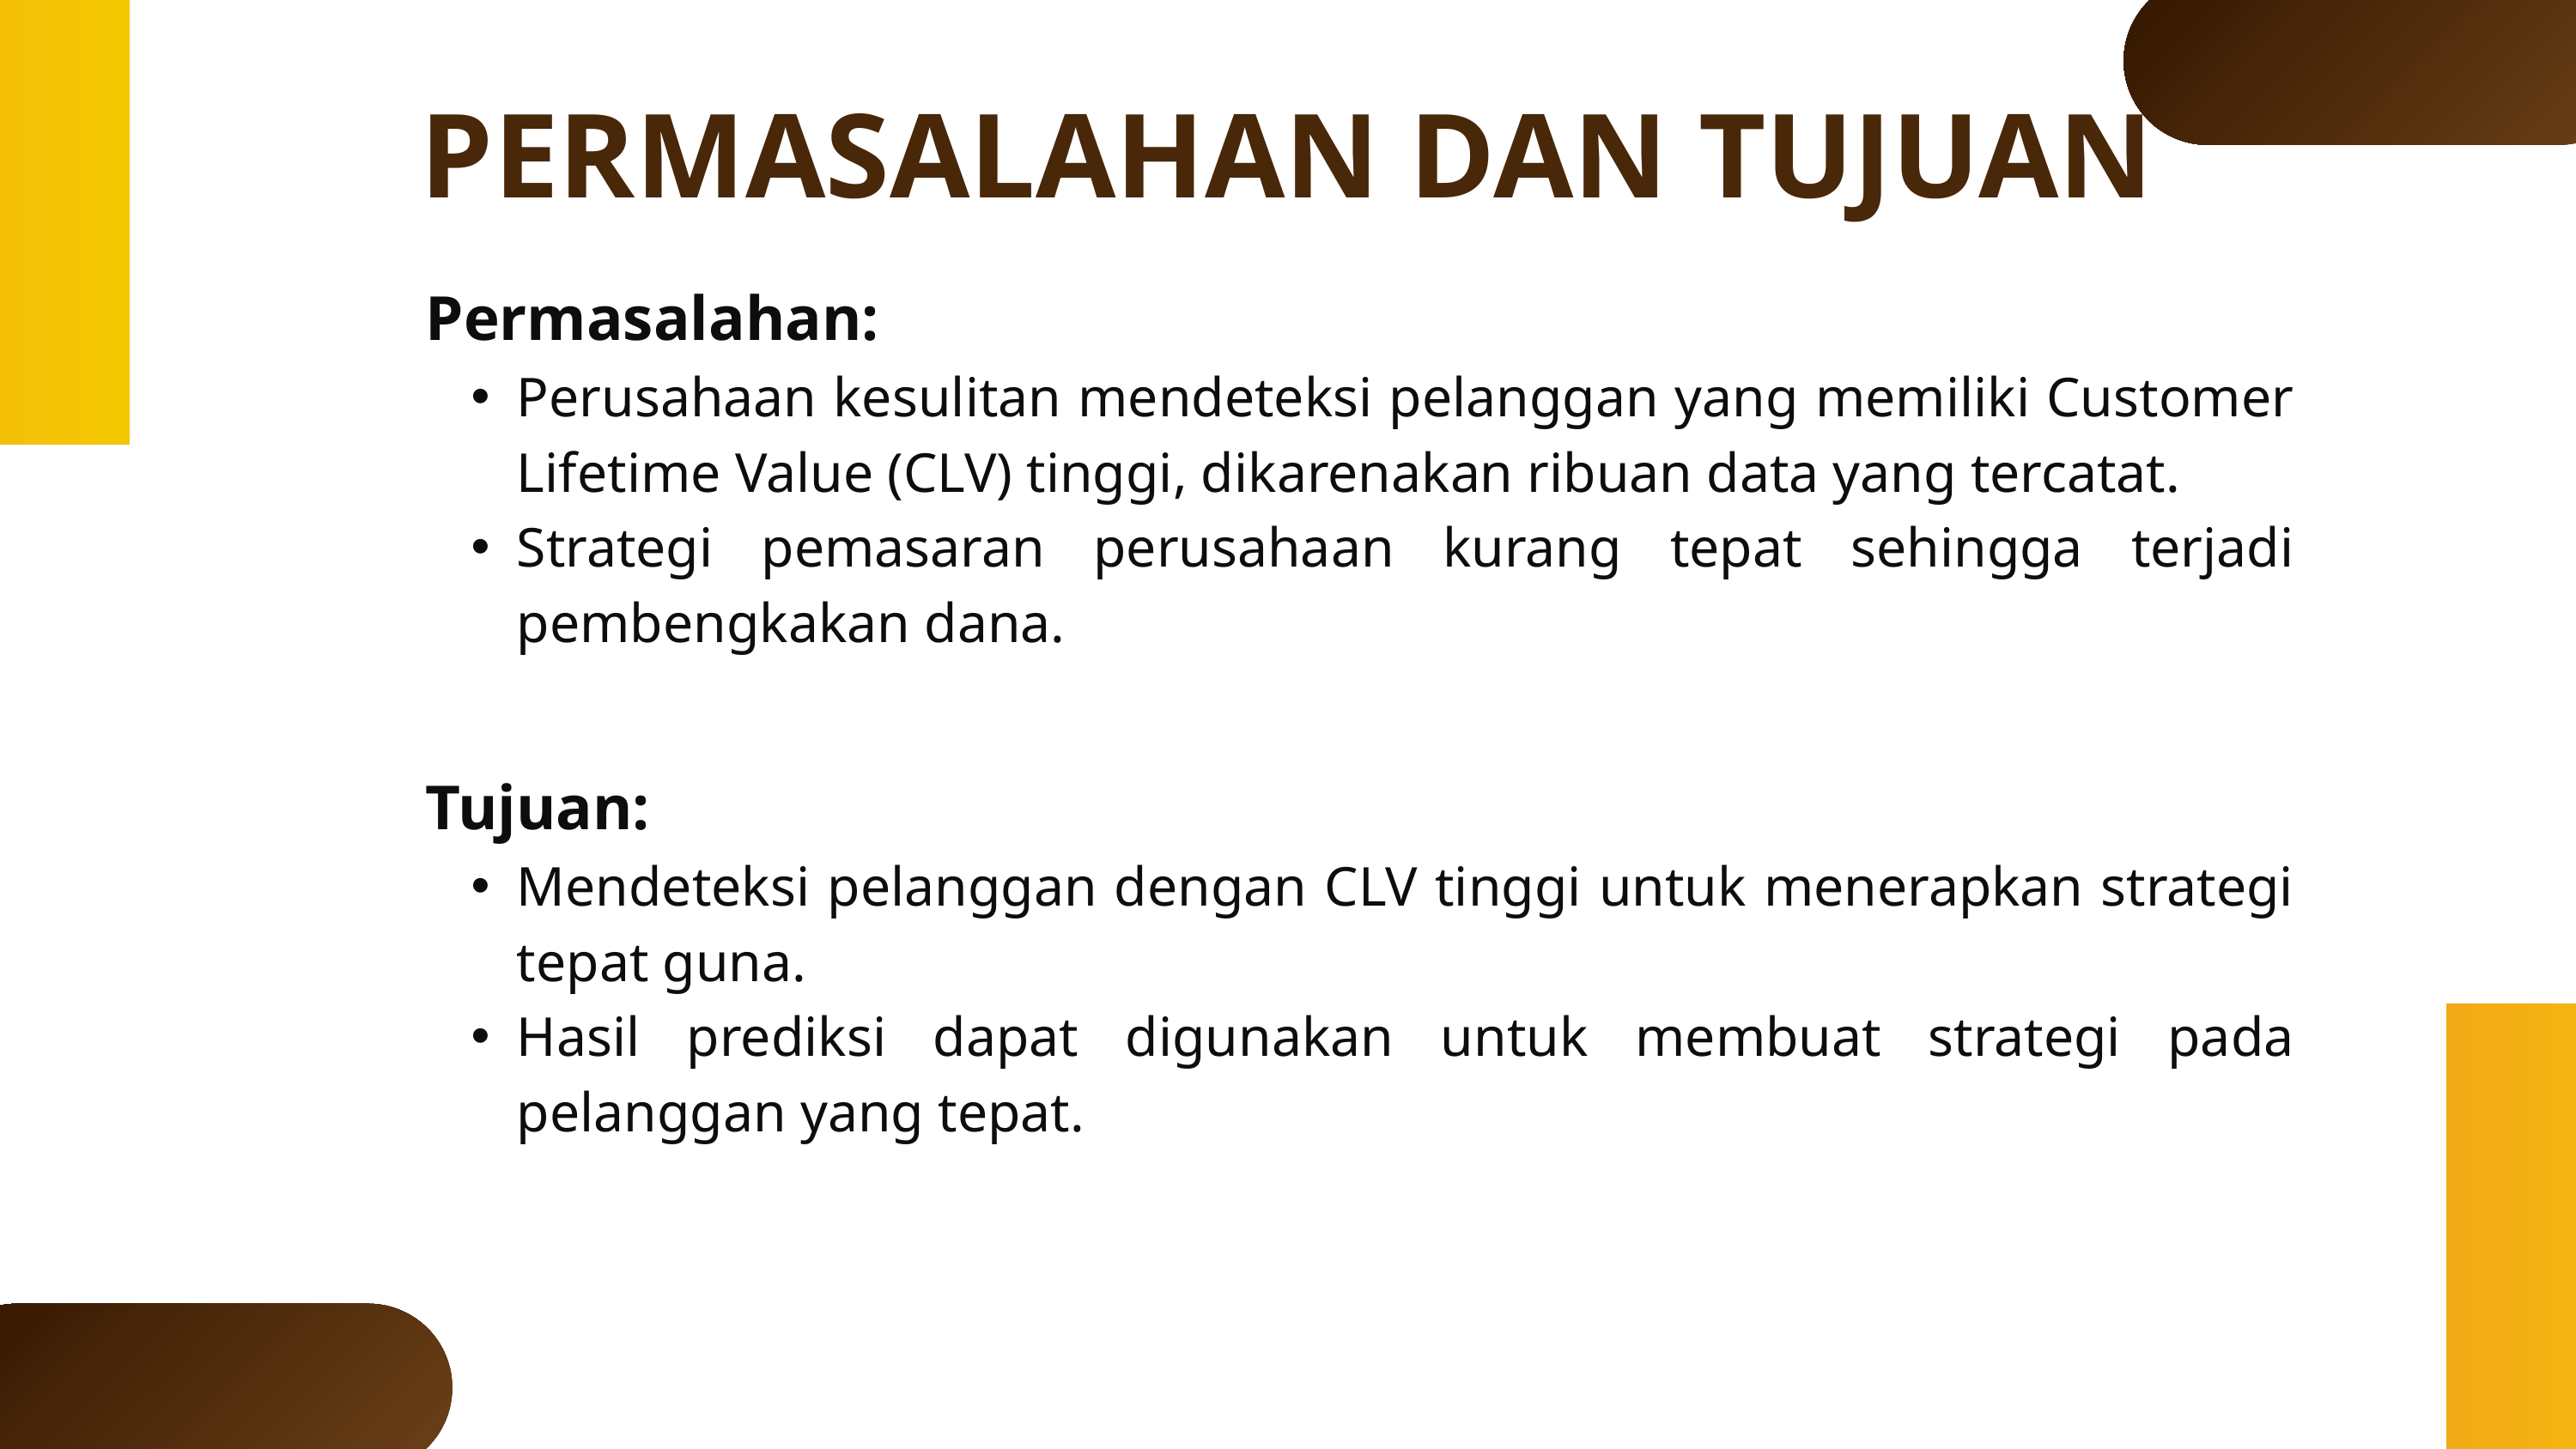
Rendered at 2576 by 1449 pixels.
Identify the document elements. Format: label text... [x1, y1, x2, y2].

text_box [2123, 0, 2576, 145]
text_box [2445, 1003, 2576, 1449]
text_box Tujuan: Mendeteksi pelanggan dengan CLV tinggi untuk menerapkan strategi tepat guna. Hasil prediksi dapat digunakan untuk membuat strategi pada pelanggan yang tepat. [425, 756, 2297, 1143]
text_box Permasalahan: Perusahaan kesulitan mendeteksi pelanggan yang memiliki Customer Lifetime Value (CLV) tinggi, dikarenakan ribuan data yang tercatat. Strategi pemasaran perusahaan kurang tepat sehingga terjadi pembengkakan dana. [425, 267, 2297, 653]
text_box PERMASALAHAN DAN TUJUAN [339, 58, 2236, 221]
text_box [0, 0, 131, 446]
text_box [0, 1303, 453, 1449]
